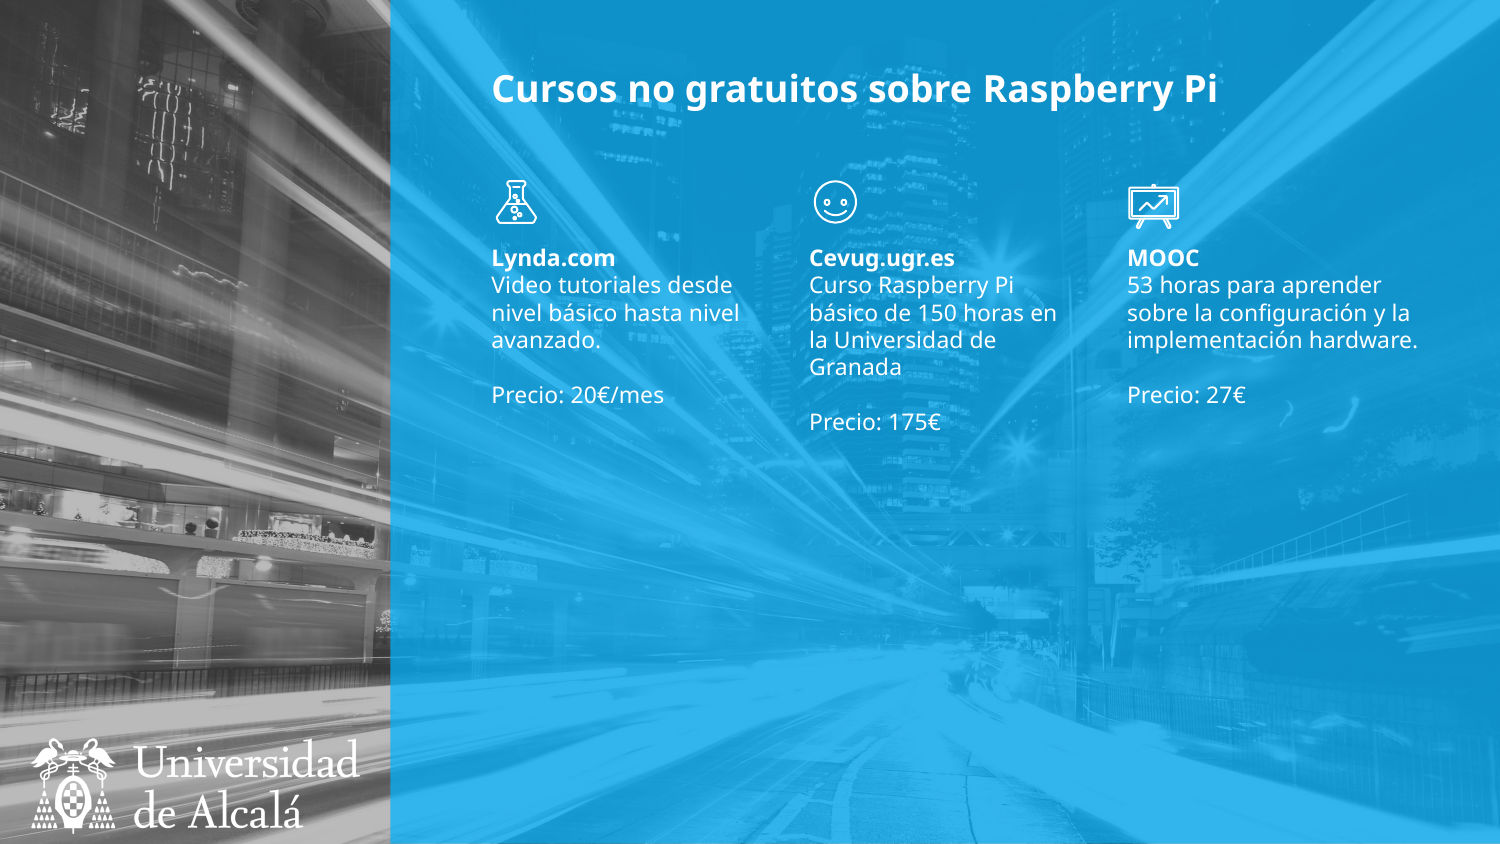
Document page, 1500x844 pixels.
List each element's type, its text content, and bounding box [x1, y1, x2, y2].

list MOOC 53 horas para aprender sobre la configuración y la implementación hardware. Precio: 27€ [1112, 228, 1435, 443]
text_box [496, 180, 537, 224]
list Lynda.com Video tutoriales desde nivel básico hasta nivel avanzado. Precio: 20€/mes [476, 228, 779, 443]
list Cevug.ugr.es Curso Raspberry Pi básico de 150 horas en la Universidad de Granada Precio: 175€ [794, 228, 1097, 443]
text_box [814, 181, 857, 223]
picture [30, 738, 360, 835]
title Cursos no gratuitos sobre Raspberry Pi [476, 49, 1415, 133]
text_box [1129, 184, 1179, 229]
